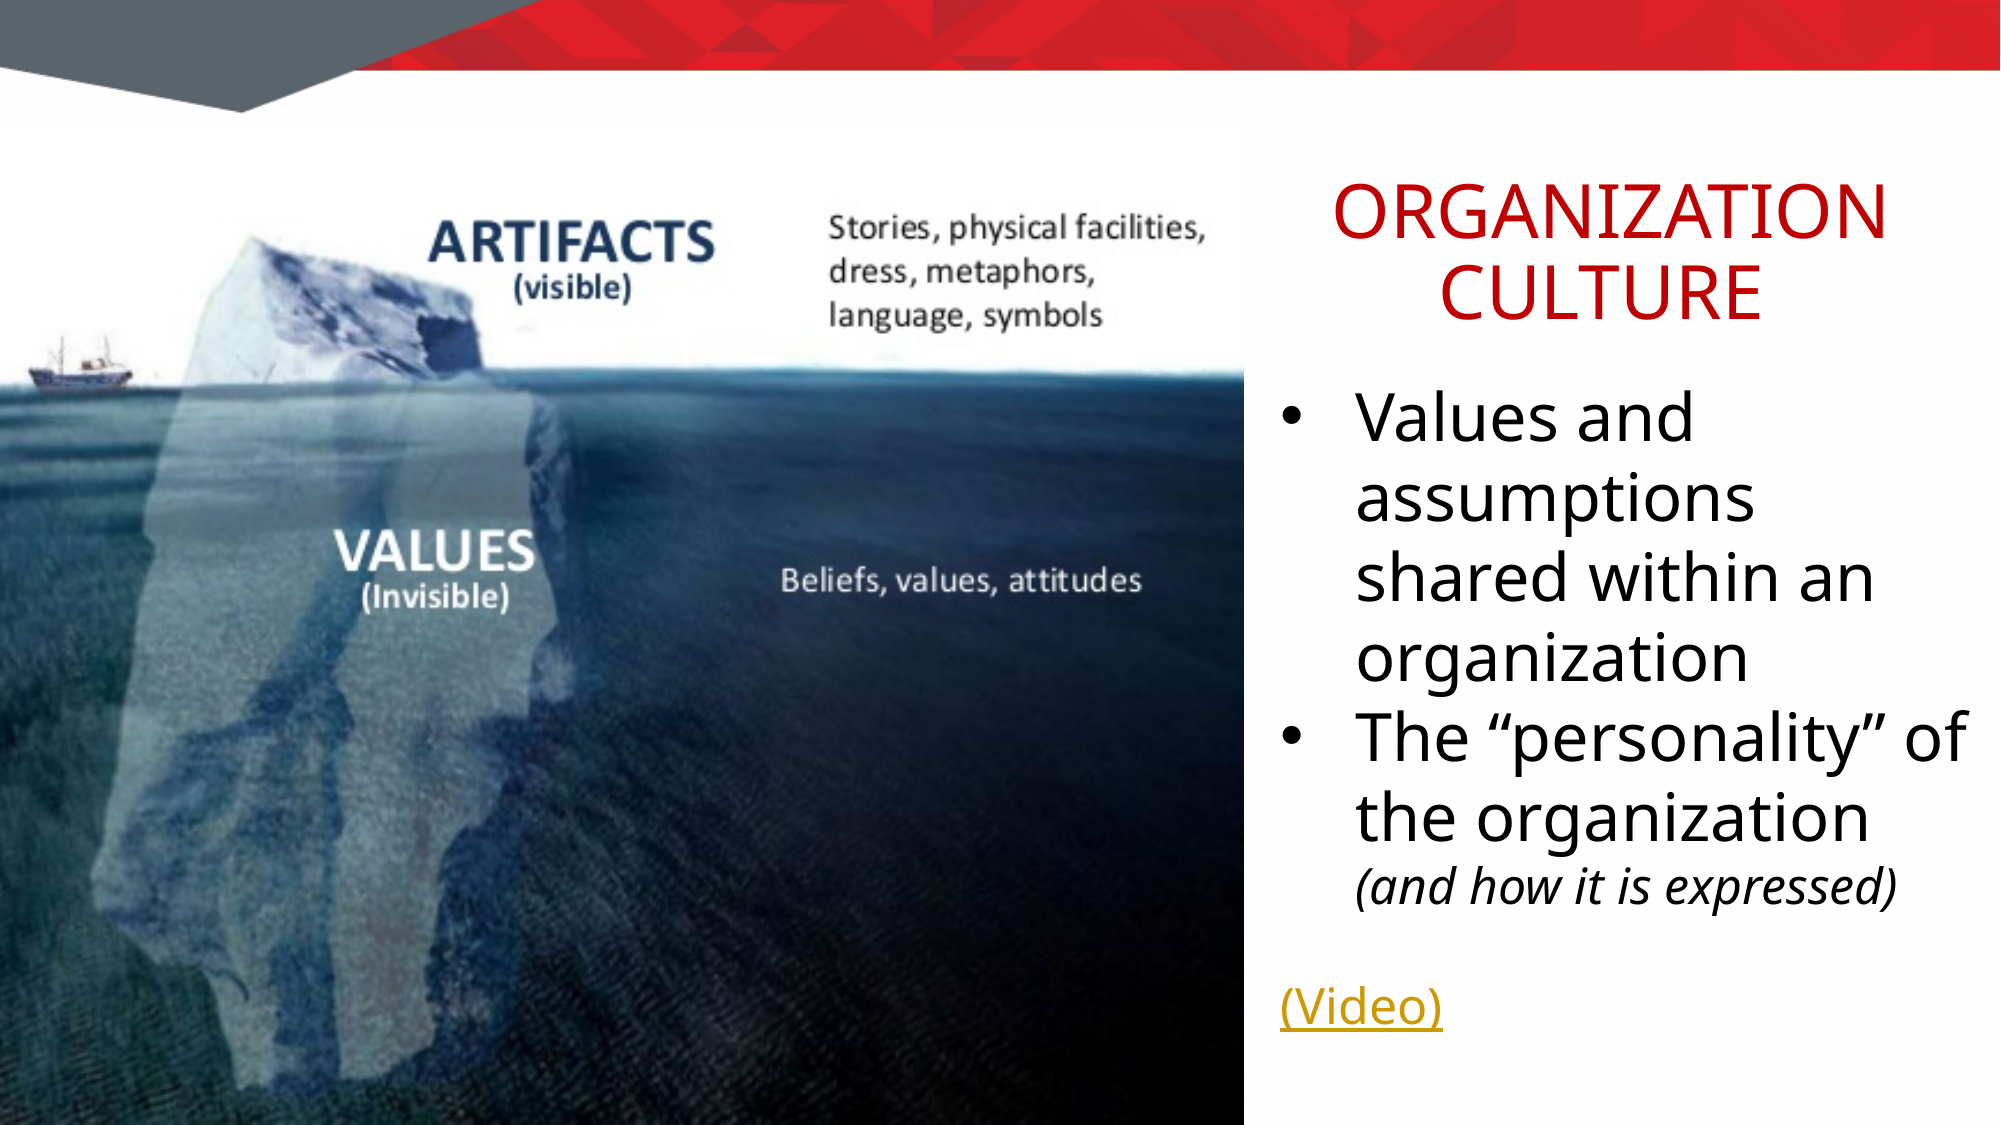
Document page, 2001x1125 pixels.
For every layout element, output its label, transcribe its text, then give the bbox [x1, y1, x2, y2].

text_box Values and assumptions shared within an organization The “personality” of the organization (and how it is expressed) (Video) [1265, 367, 2000, 1051]
picture [0, 0, 2001, 1125]
title Organization Culture [1287, 187, 1935, 336]
